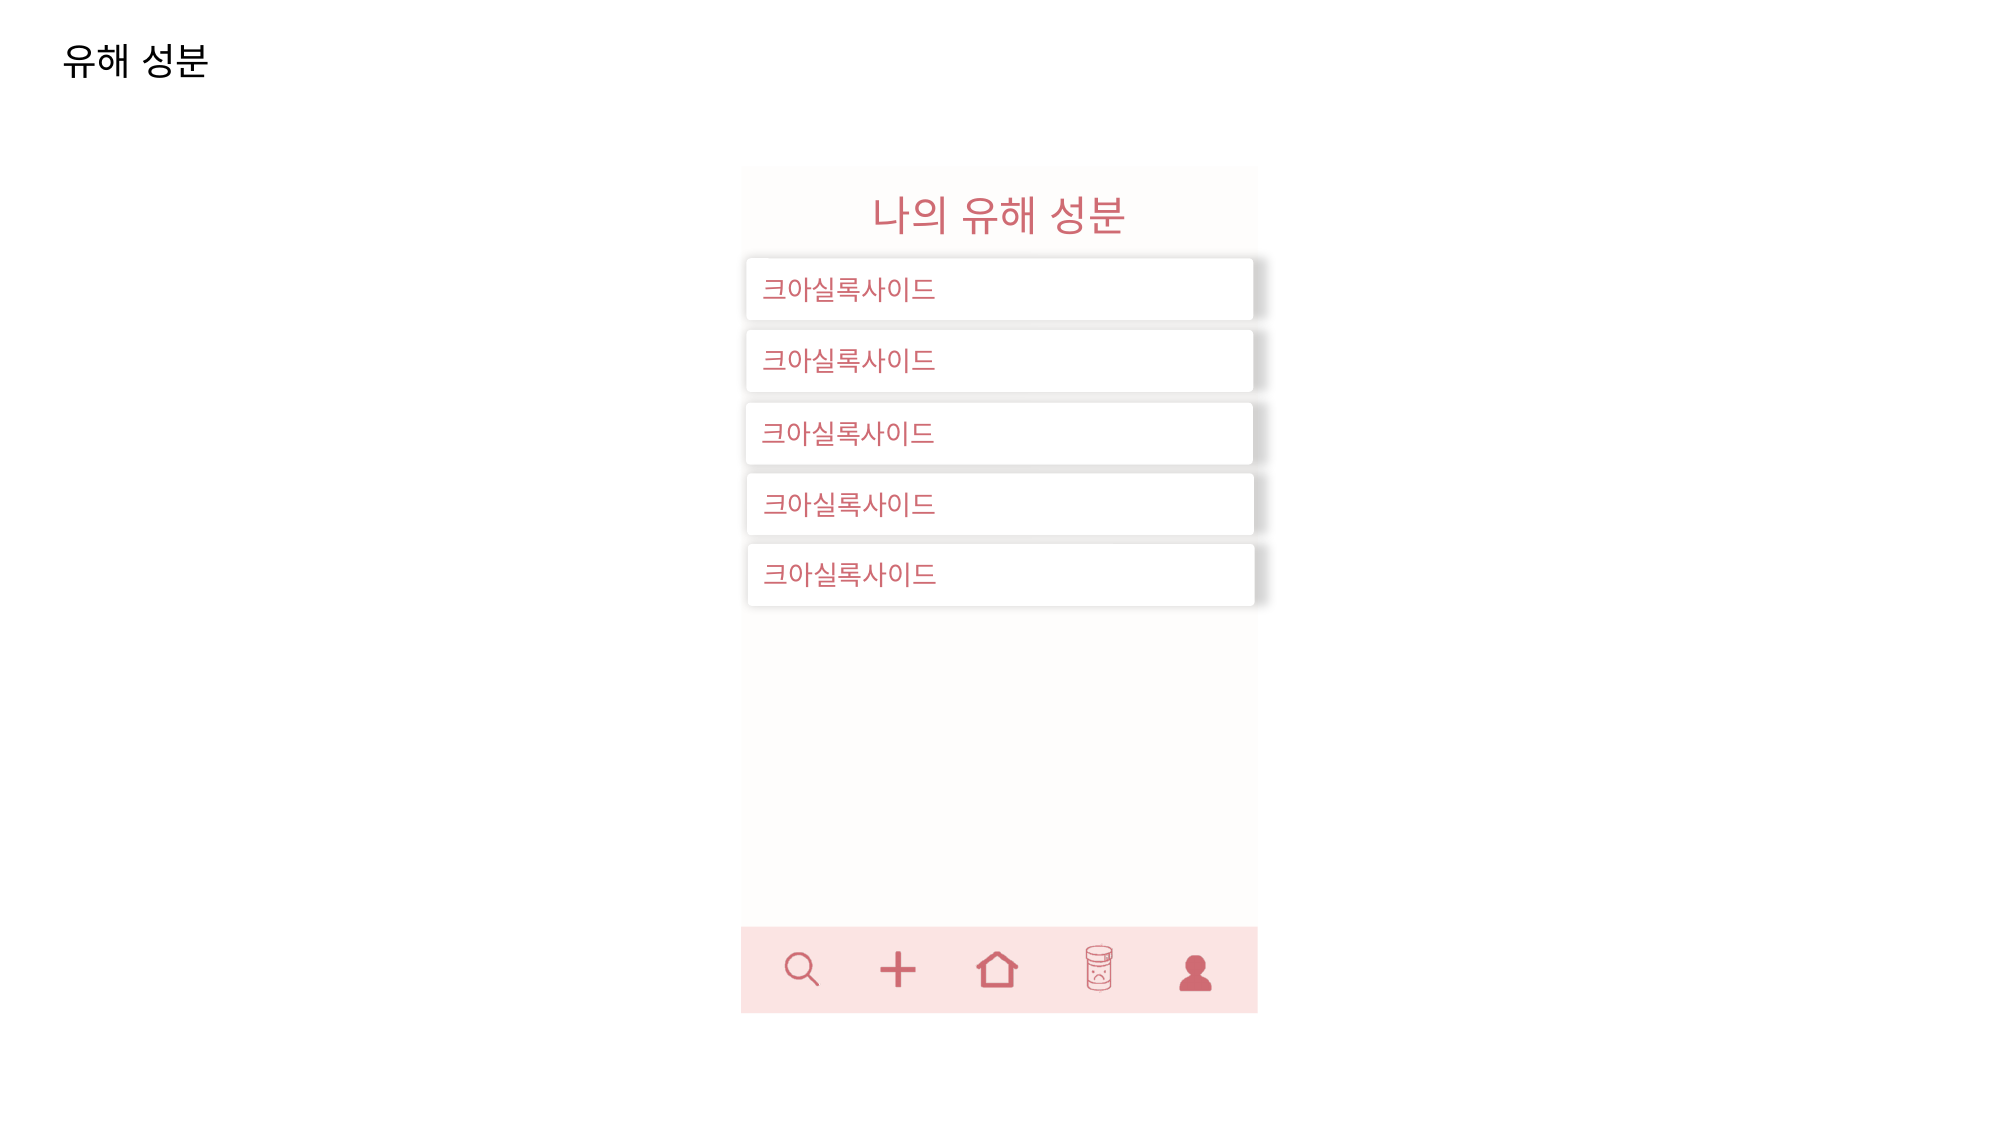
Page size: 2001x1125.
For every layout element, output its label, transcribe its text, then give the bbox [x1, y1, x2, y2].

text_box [741, 166, 1259, 1014]
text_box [741, 926, 1258, 1014]
text_box 유해 성분 [47, 30, 345, 91]
